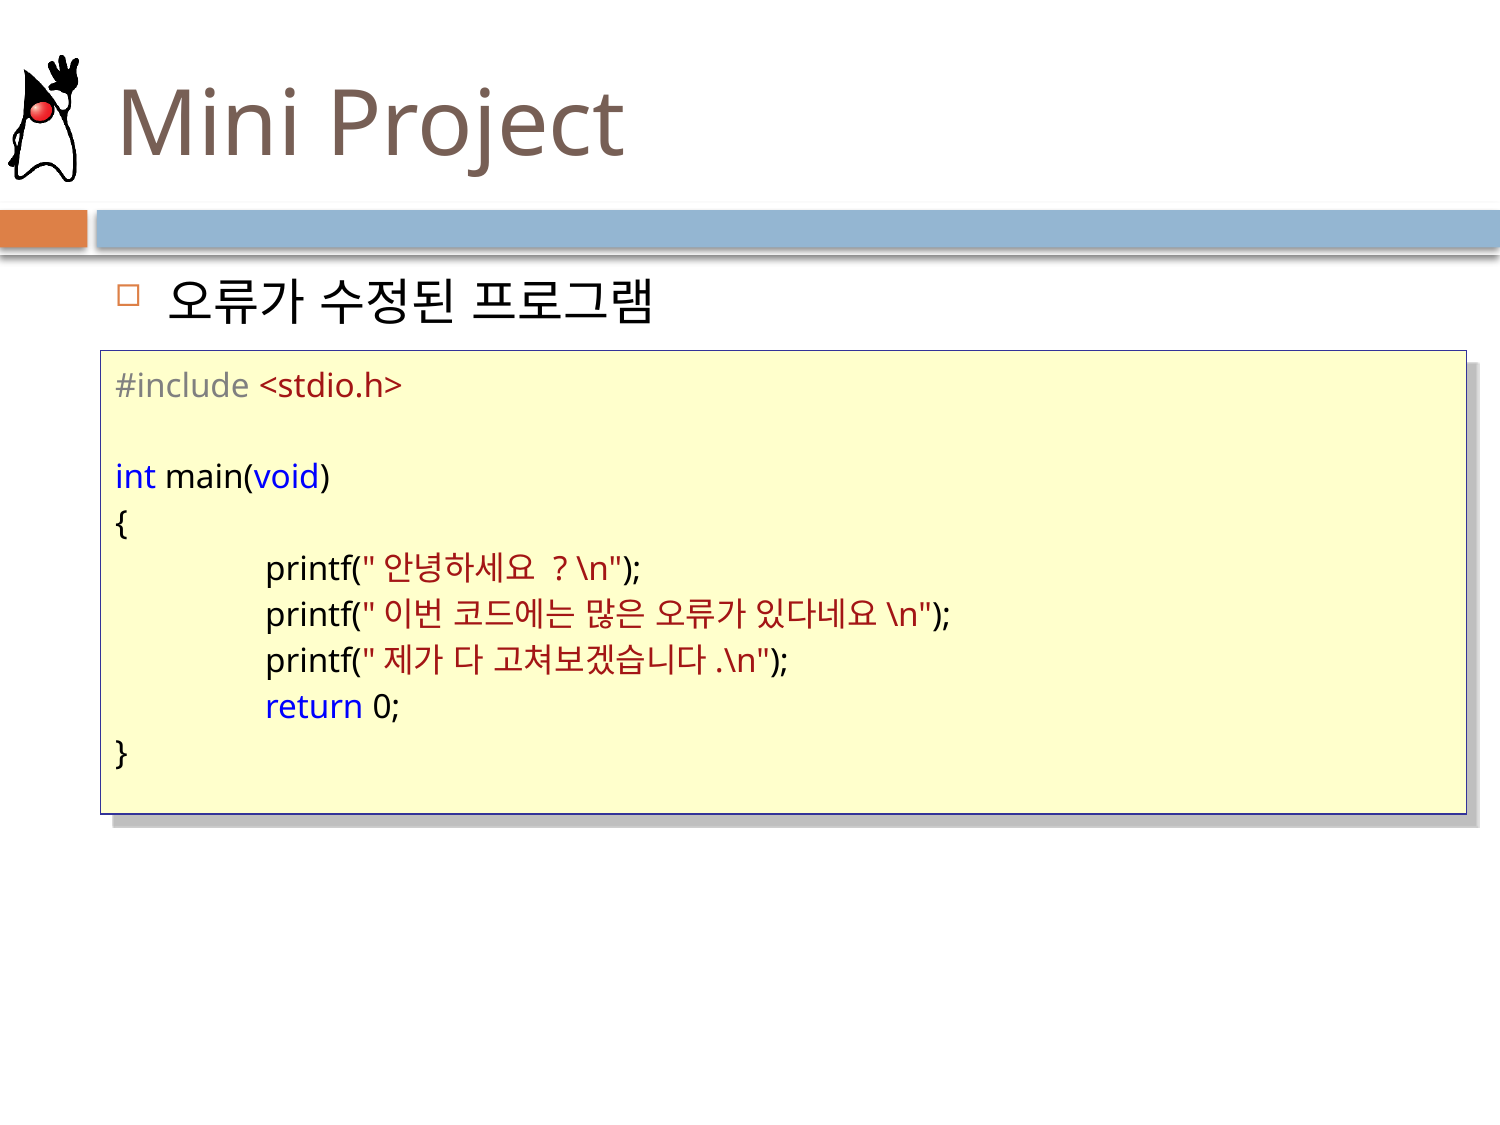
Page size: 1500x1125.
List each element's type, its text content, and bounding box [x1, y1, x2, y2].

text_box #include <stdio.h> int main(void) { printf("안녕하세요 ? \n"); printf("이번 코드에는 많은 오류가 있다네요\n"); printf("제가 다 고쳐보겠습니다.\n"); return 0; } [100, 350, 1467, 814]
list 오류가 수정된 프로그램 [100, 262, 1438, 350]
list 오류가 수정된 프로그램 [100, 814, 1438, 1000]
picture [8, 55, 79, 182]
title Mini Project [100, 37, 1438, 200]
